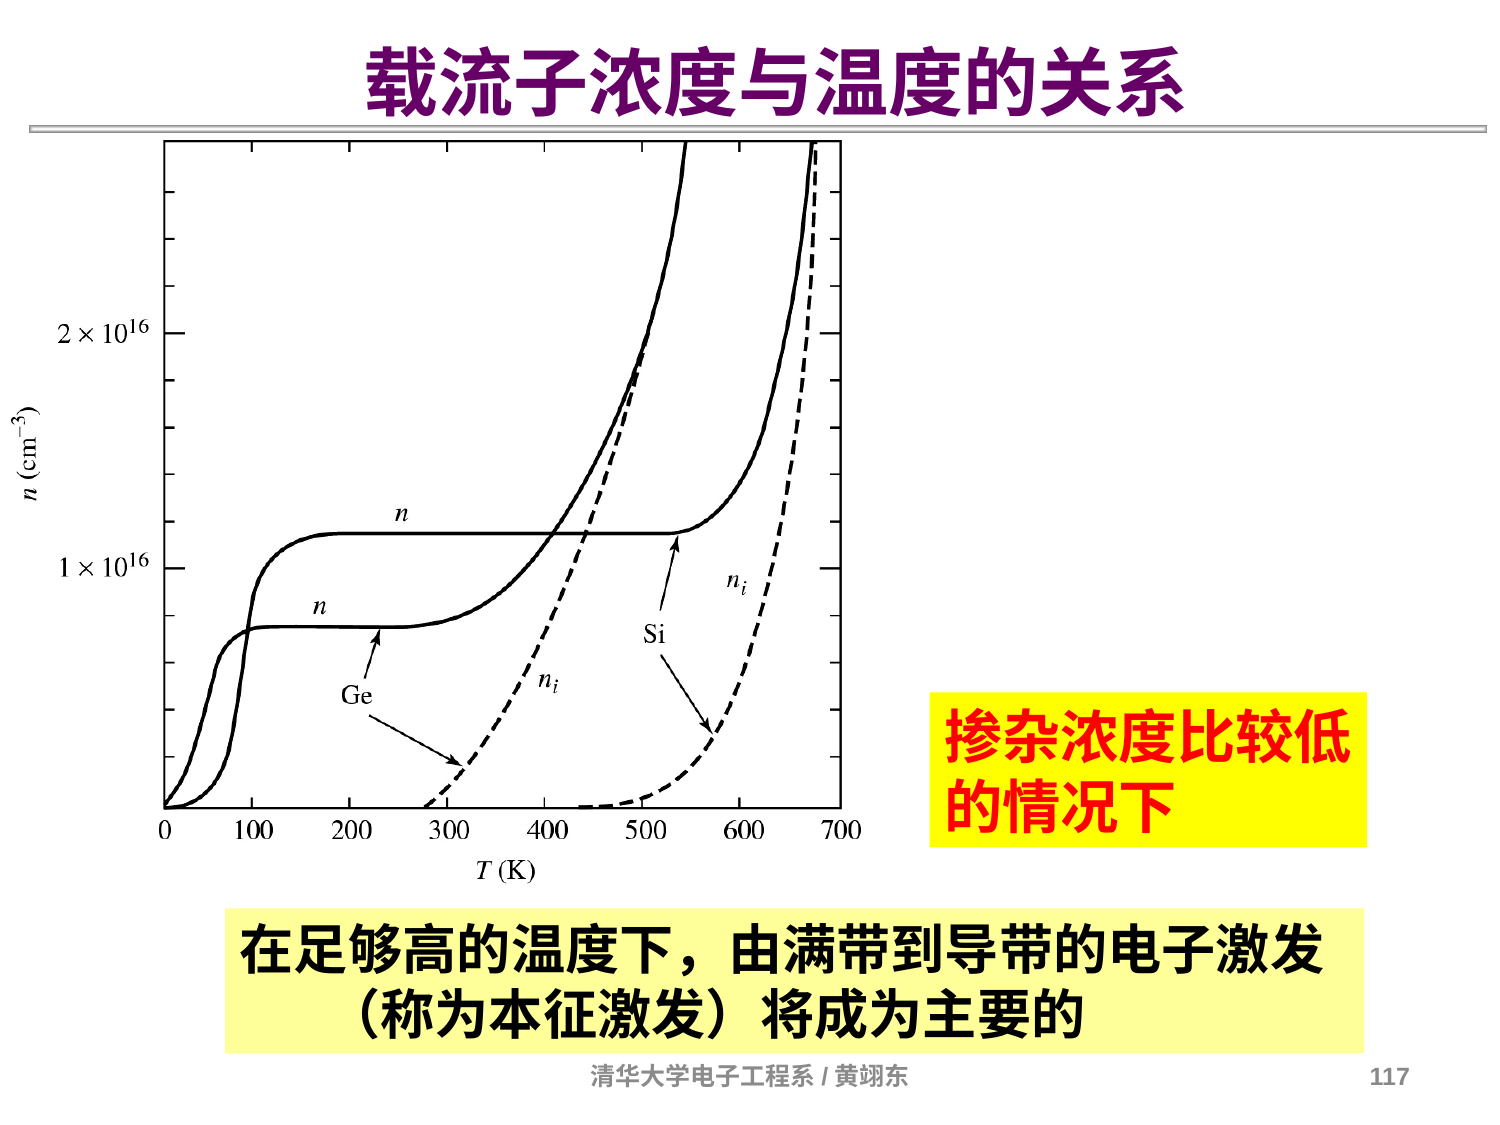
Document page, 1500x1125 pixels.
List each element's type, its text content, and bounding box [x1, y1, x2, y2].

title 载流子浓度与温度的关系 [348, 21, 1339, 125]
footer 清华大学电子工程系/黄翊东 [512, 1045, 988, 1106]
title 载流子浓度与温度的关系 [348, 133, 1339, 140]
slide_number 117 [1074, 1045, 1425, 1106]
text_box 掺杂浓度比较低 的情况下 [929, 692, 1368, 848]
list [0, 140, 863, 887]
text_box [29, 125, 1487, 133]
text_box 在足够高的温度下，由满带到导带的电子激发 （称为本征激发）将成为主要的 [225, 908, 1365, 1053]
